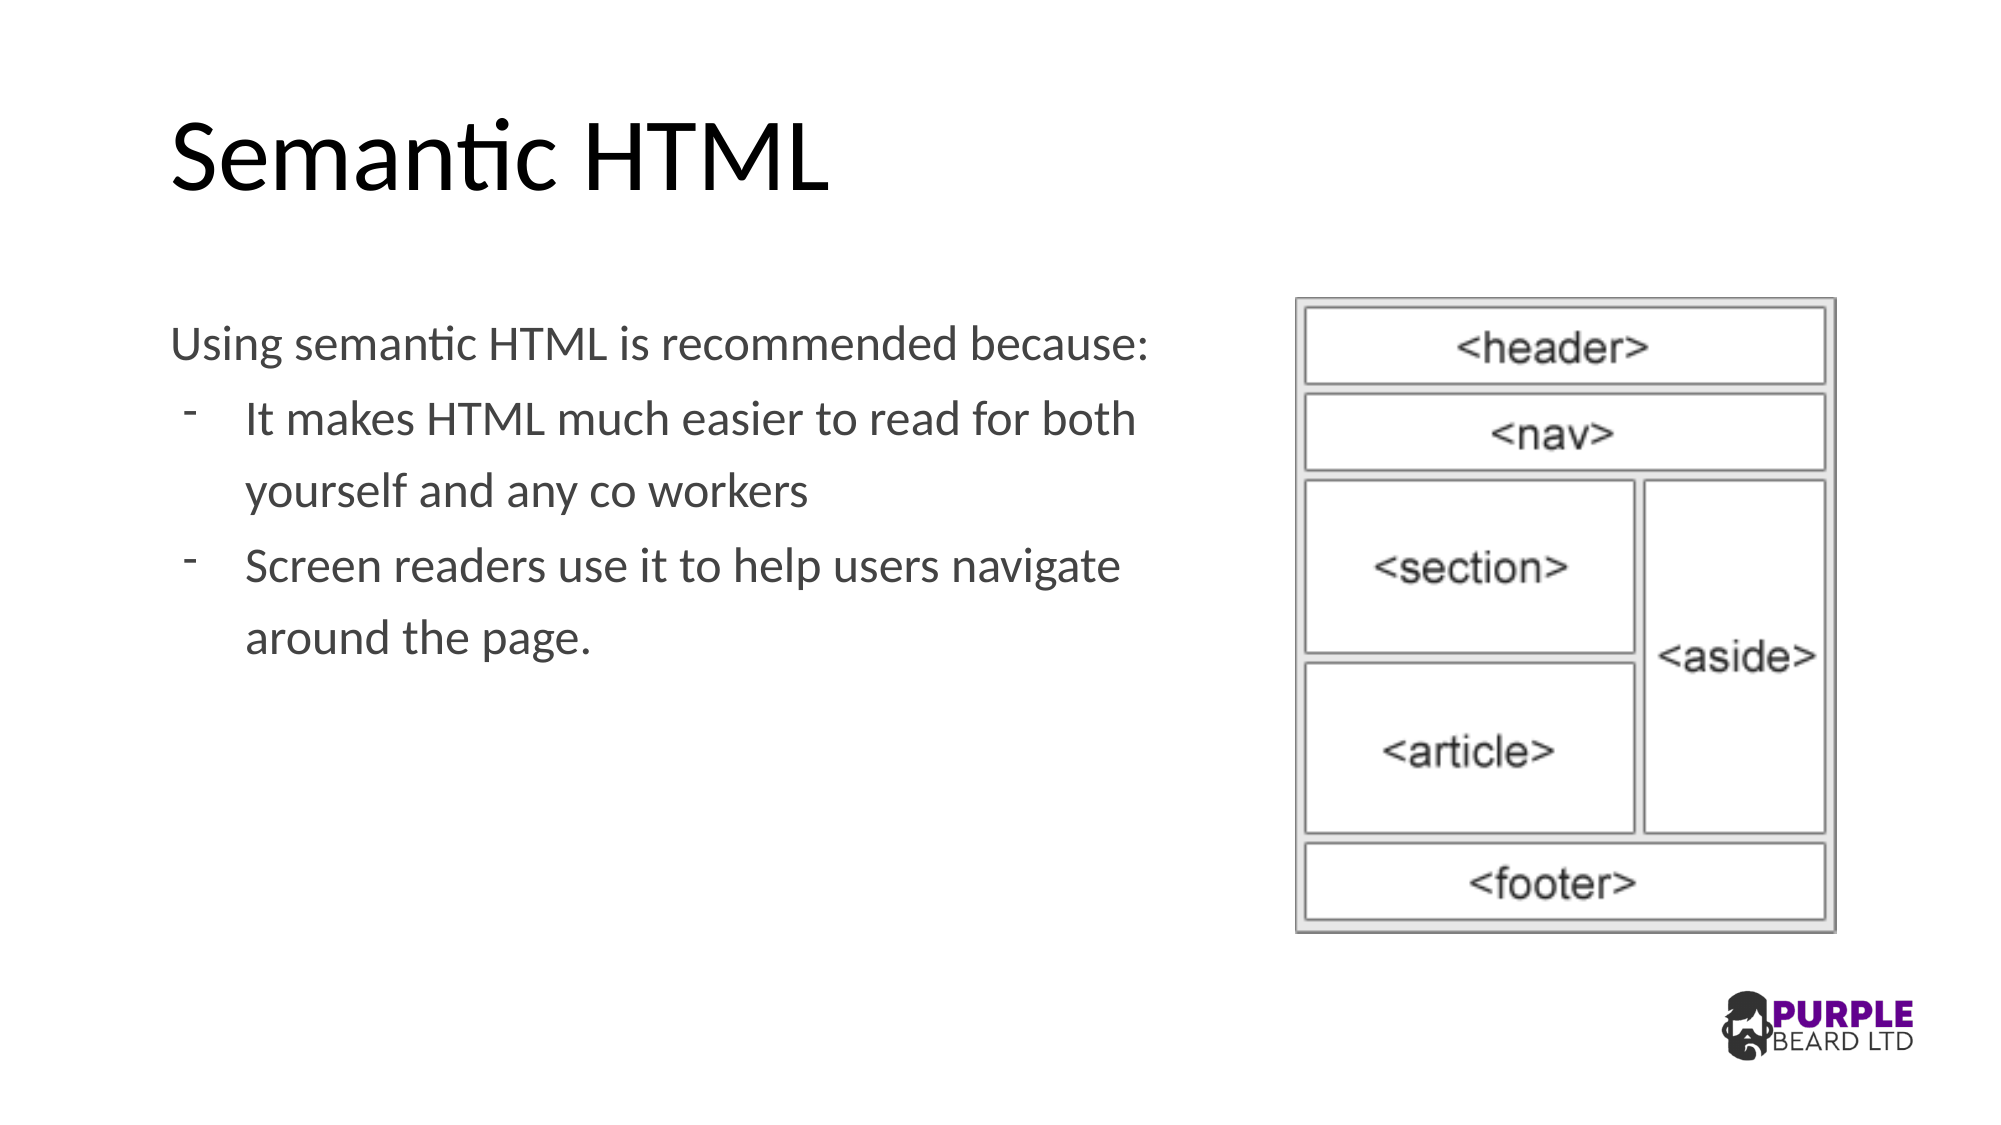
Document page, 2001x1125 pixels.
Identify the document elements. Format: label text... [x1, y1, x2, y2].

text_box [1701, 974, 1939, 1083]
text_box Semantic HTML [155, 78, 1629, 219]
text_box Using semantic HTML is recommended because: It makes HTML much easier to read for both yourself and any co workers Screen readers use it to help users navigate around the page. [155, 290, 1239, 751]
picture [1295, 296, 1837, 935]
